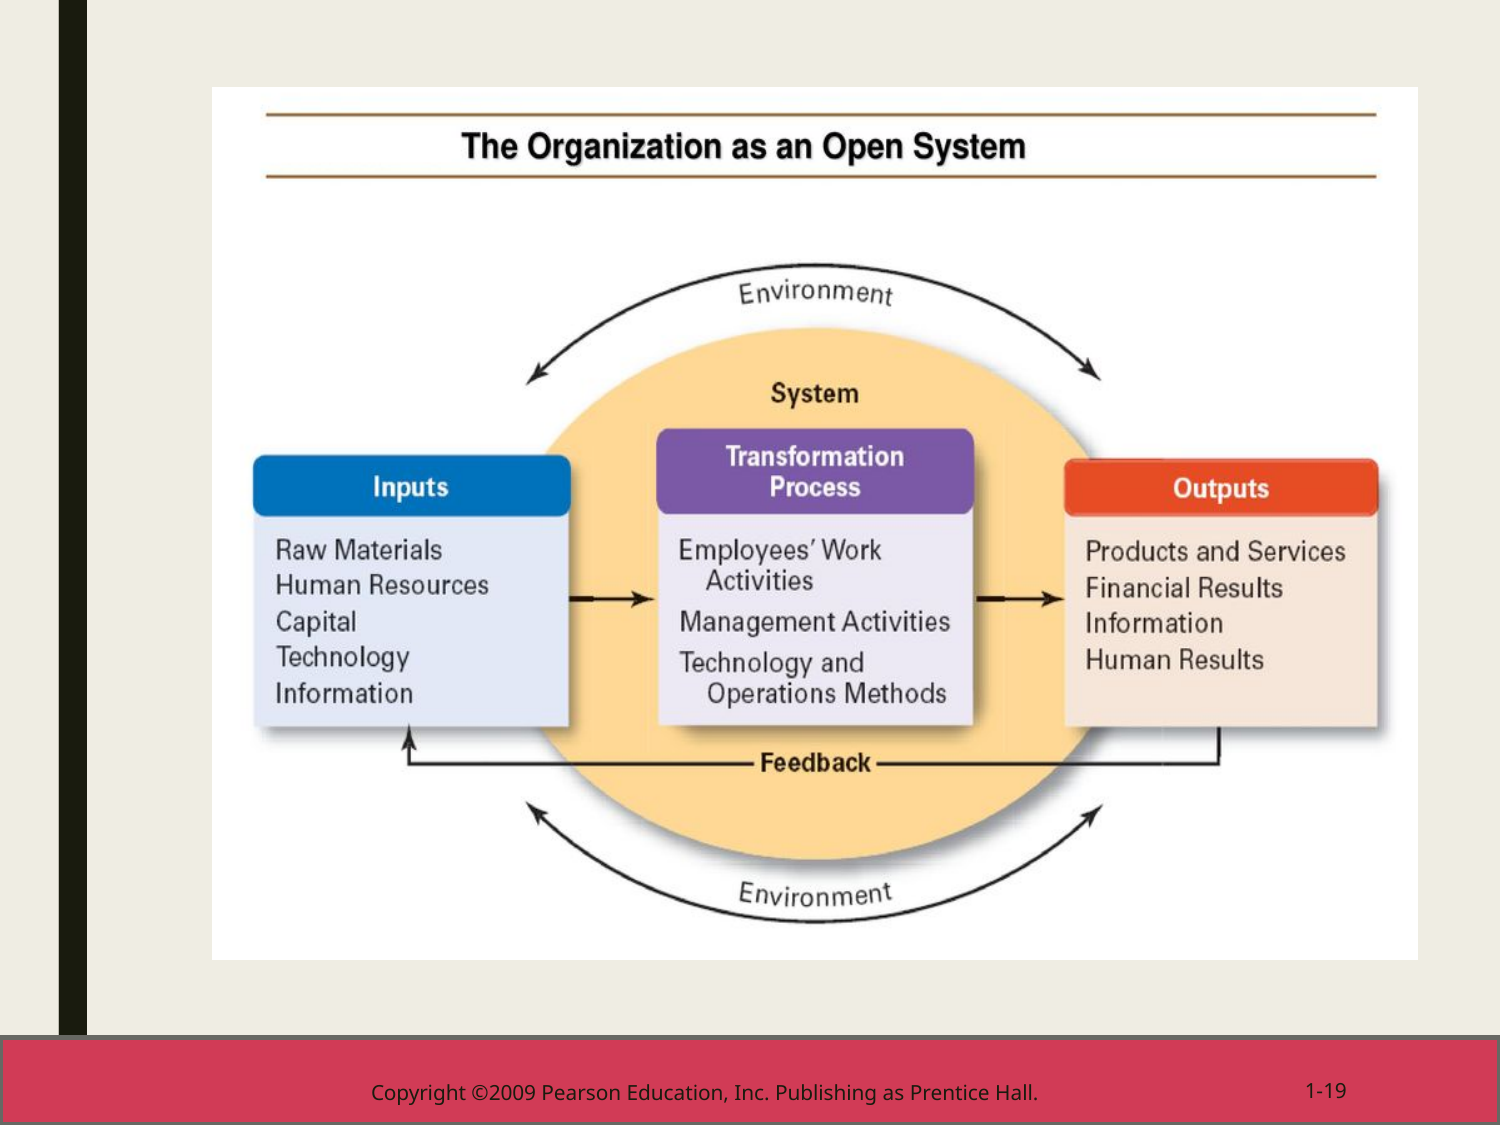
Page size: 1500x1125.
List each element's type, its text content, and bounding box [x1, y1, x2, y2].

footer Copyright ©2009 Pearson Education, Inc. Publishing as Prentice Hall. [355, 1058, 1129, 1125]
slide_number 1-19 [1165, 1058, 1362, 1125]
picture [212, 87, 1418, 960]
